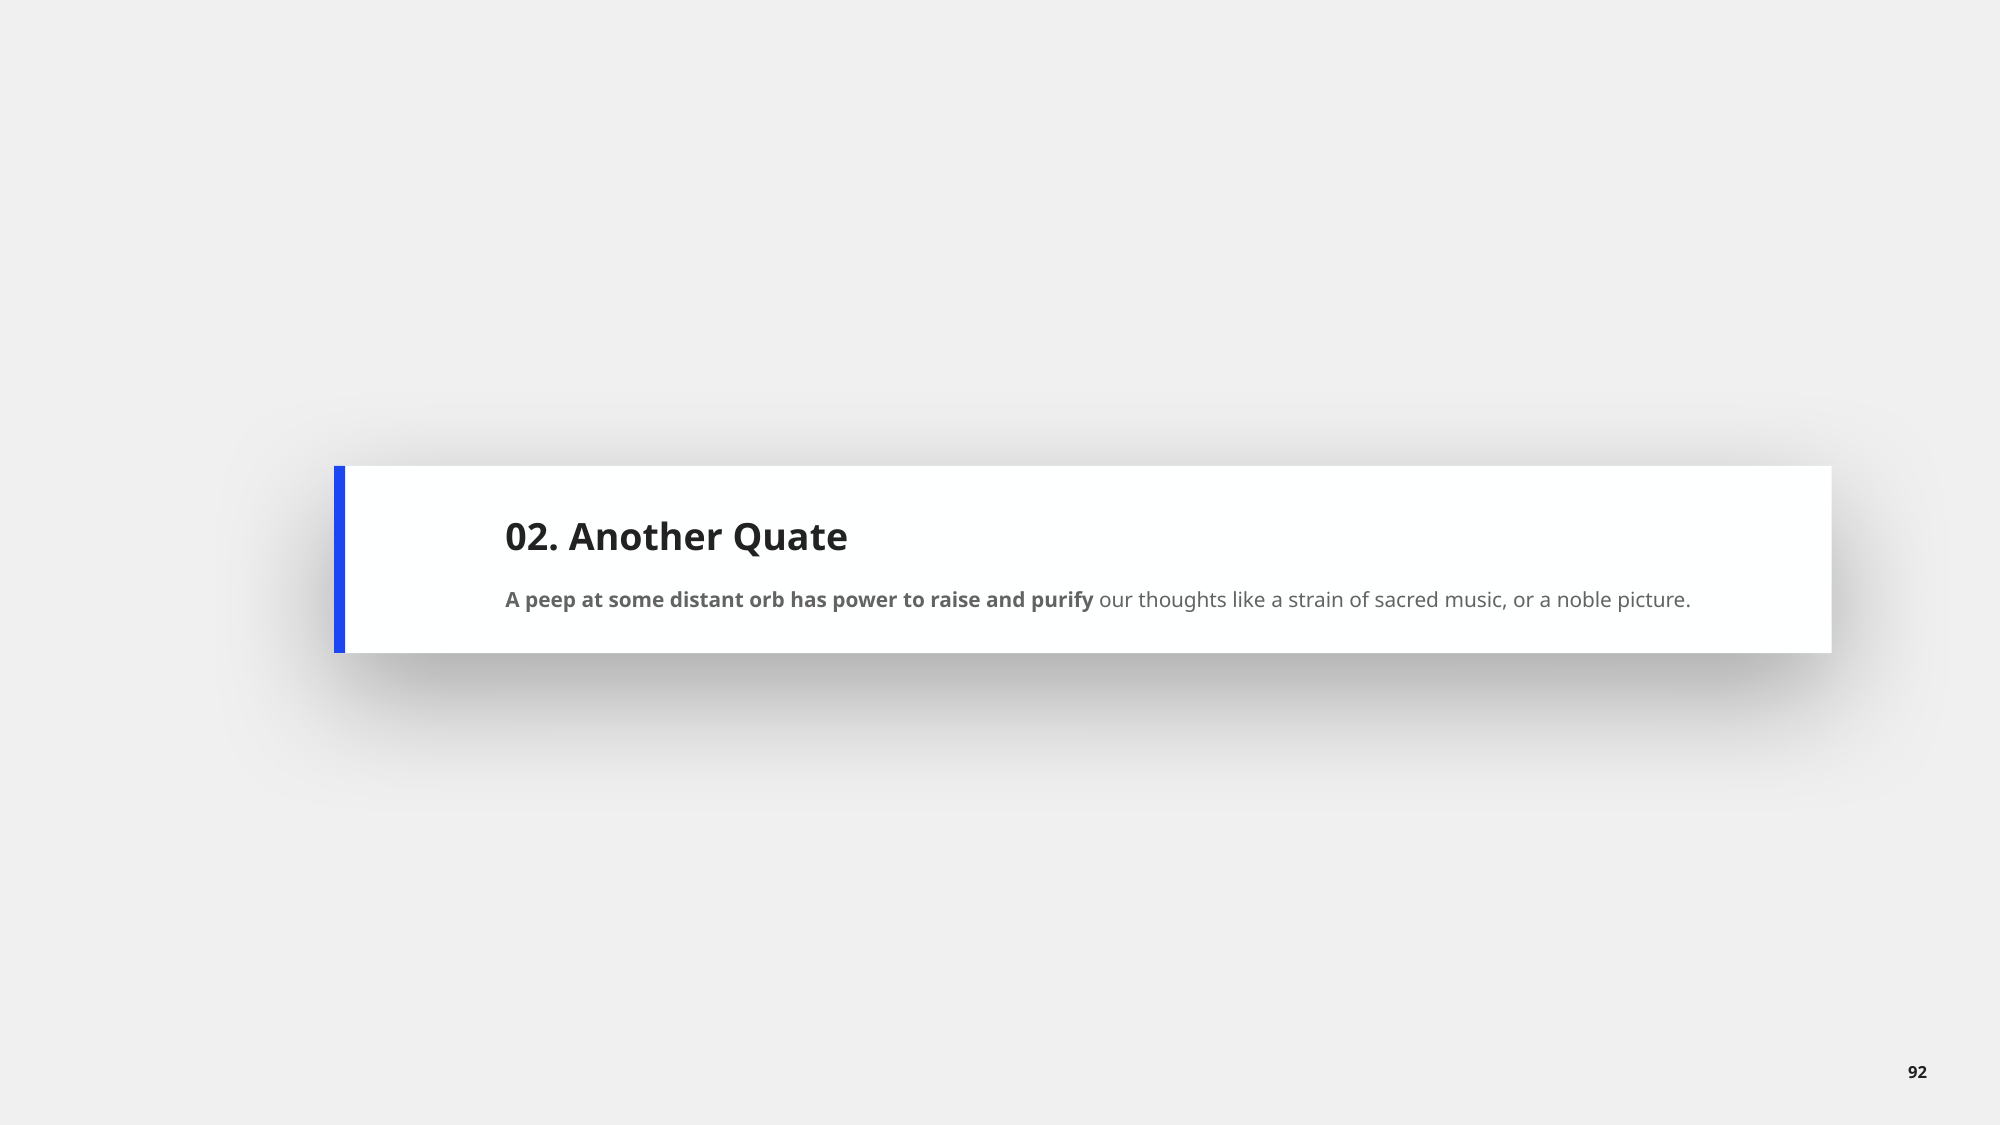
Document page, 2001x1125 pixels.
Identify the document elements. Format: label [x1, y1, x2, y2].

text_box [334, 465, 1832, 654]
picture [166, 0, 2000, 1125]
